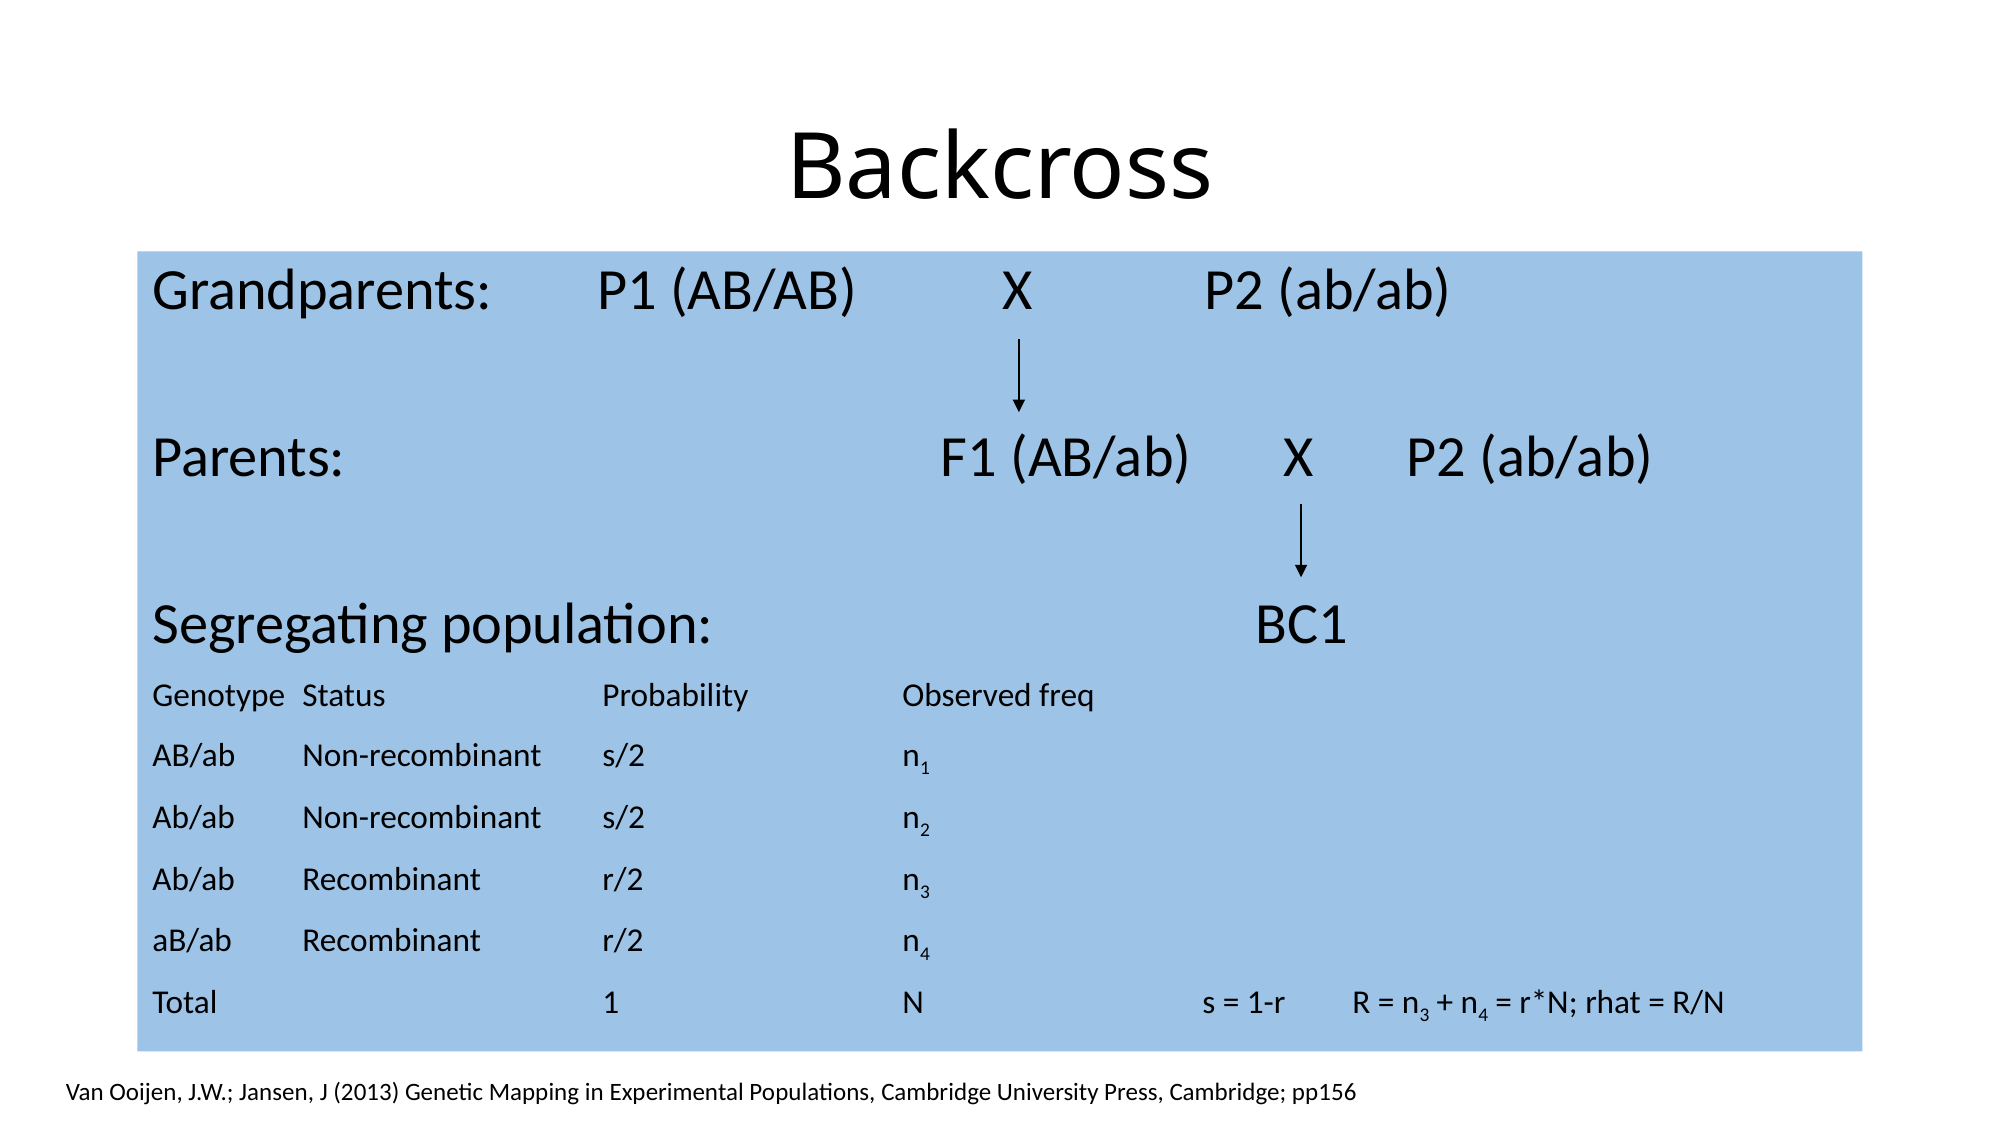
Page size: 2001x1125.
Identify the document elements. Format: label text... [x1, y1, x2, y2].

text_box Van Ooijen, J.W.; Jansen, J (2013) Genetic Mapping in Experimental Populations, Cambridge University Press, Cambridge; pp156 [51, 1067, 1381, 1113]
title Backcross [137, 59, 1863, 251]
list Grandparents: P1 (AB/AB) X P2 (ab/ab) Parents: F1 (AB/ab) X P2 (ab/ab) Segregating population: BC1 Genotype Status Probability Observed freq AB/ab Non-recombinant s/2 n1 Ab/ab Non-recombinant s/2 n2 Ab/ab Recombinant r/2 n3 aB/ab Recombinant r/2 n4 Total 1 N s = 1-r R = n3 + n4 = r*N; rhat = R/N [137, 251, 1863, 1052]
